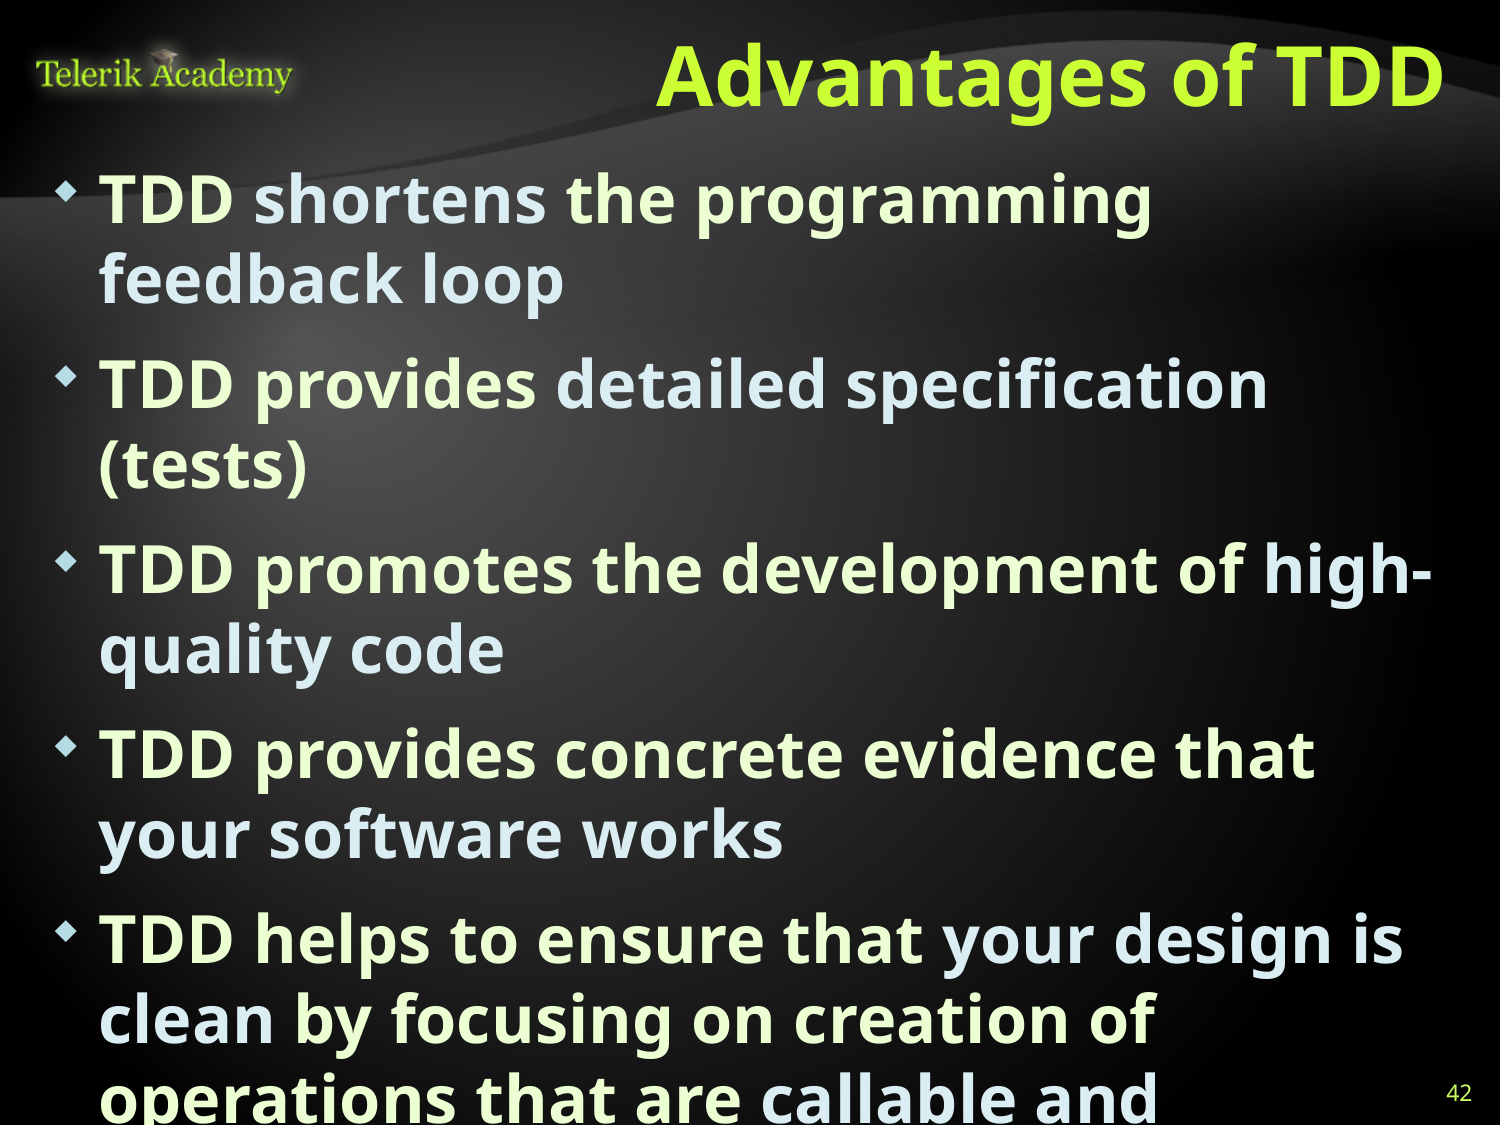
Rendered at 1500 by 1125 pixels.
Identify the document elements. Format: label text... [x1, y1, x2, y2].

picture [0, 0, 1500, 1125]
slide_number 42 [1412, 1074, 1488, 1113]
title Advantages of TDD [300, 12, 1463, 149]
list TDD shortens the programming feedback loop TDD provides detailed specification (tests) TDD promotes the development of high-quality code TDD provides concrete evidence that your software works TDD helps to ensure that your design is clean by focusing on creation of operations that are callable and testable [37, 149, 1463, 1100]
